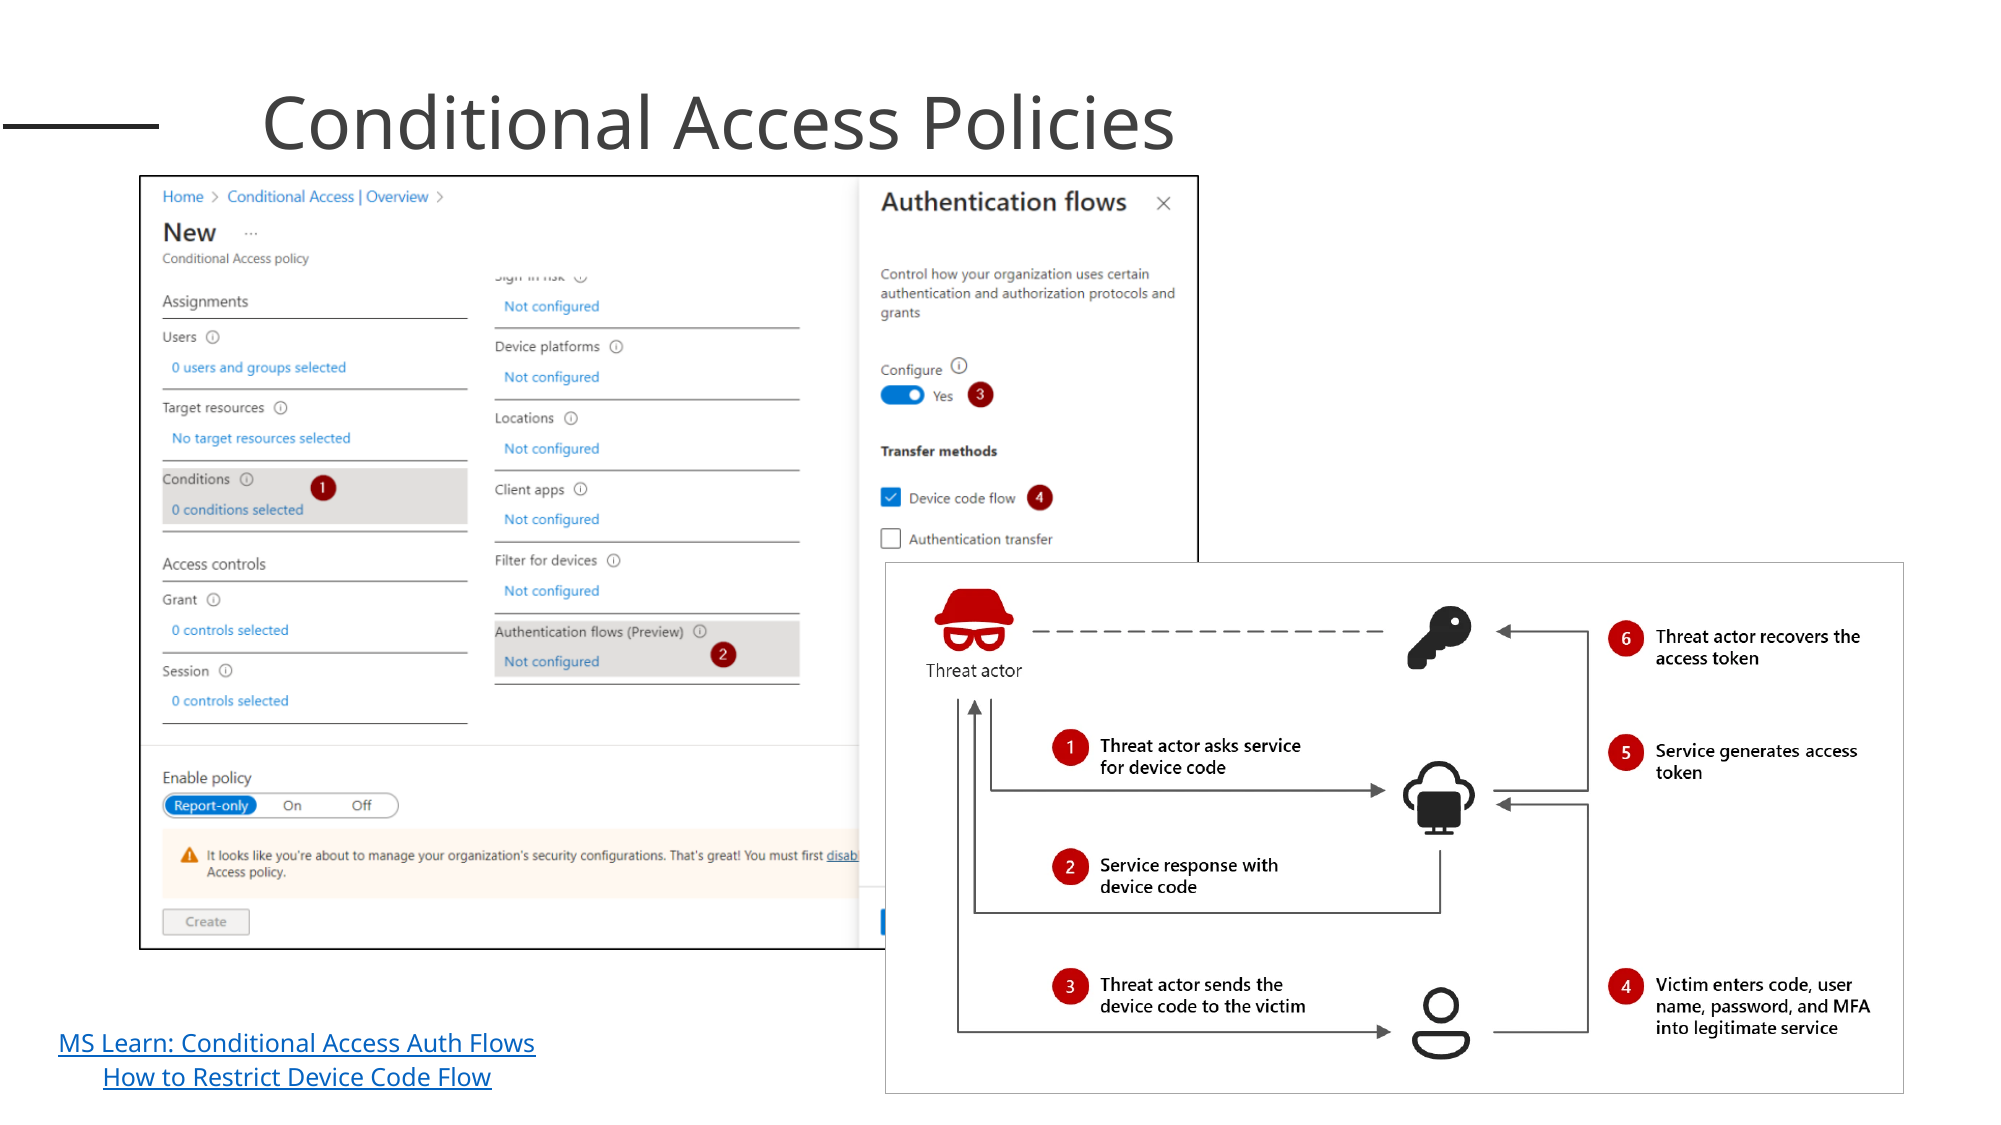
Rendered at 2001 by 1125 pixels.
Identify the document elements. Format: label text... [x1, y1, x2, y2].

text_box MS Learn: Conditional Access Auth Flows How to Restrict Device Code Flow [0, 1021, 595, 1103]
picture [139, 175, 1904, 1094]
text_box Conditional Access Policies [246, 81, 1395, 172]
